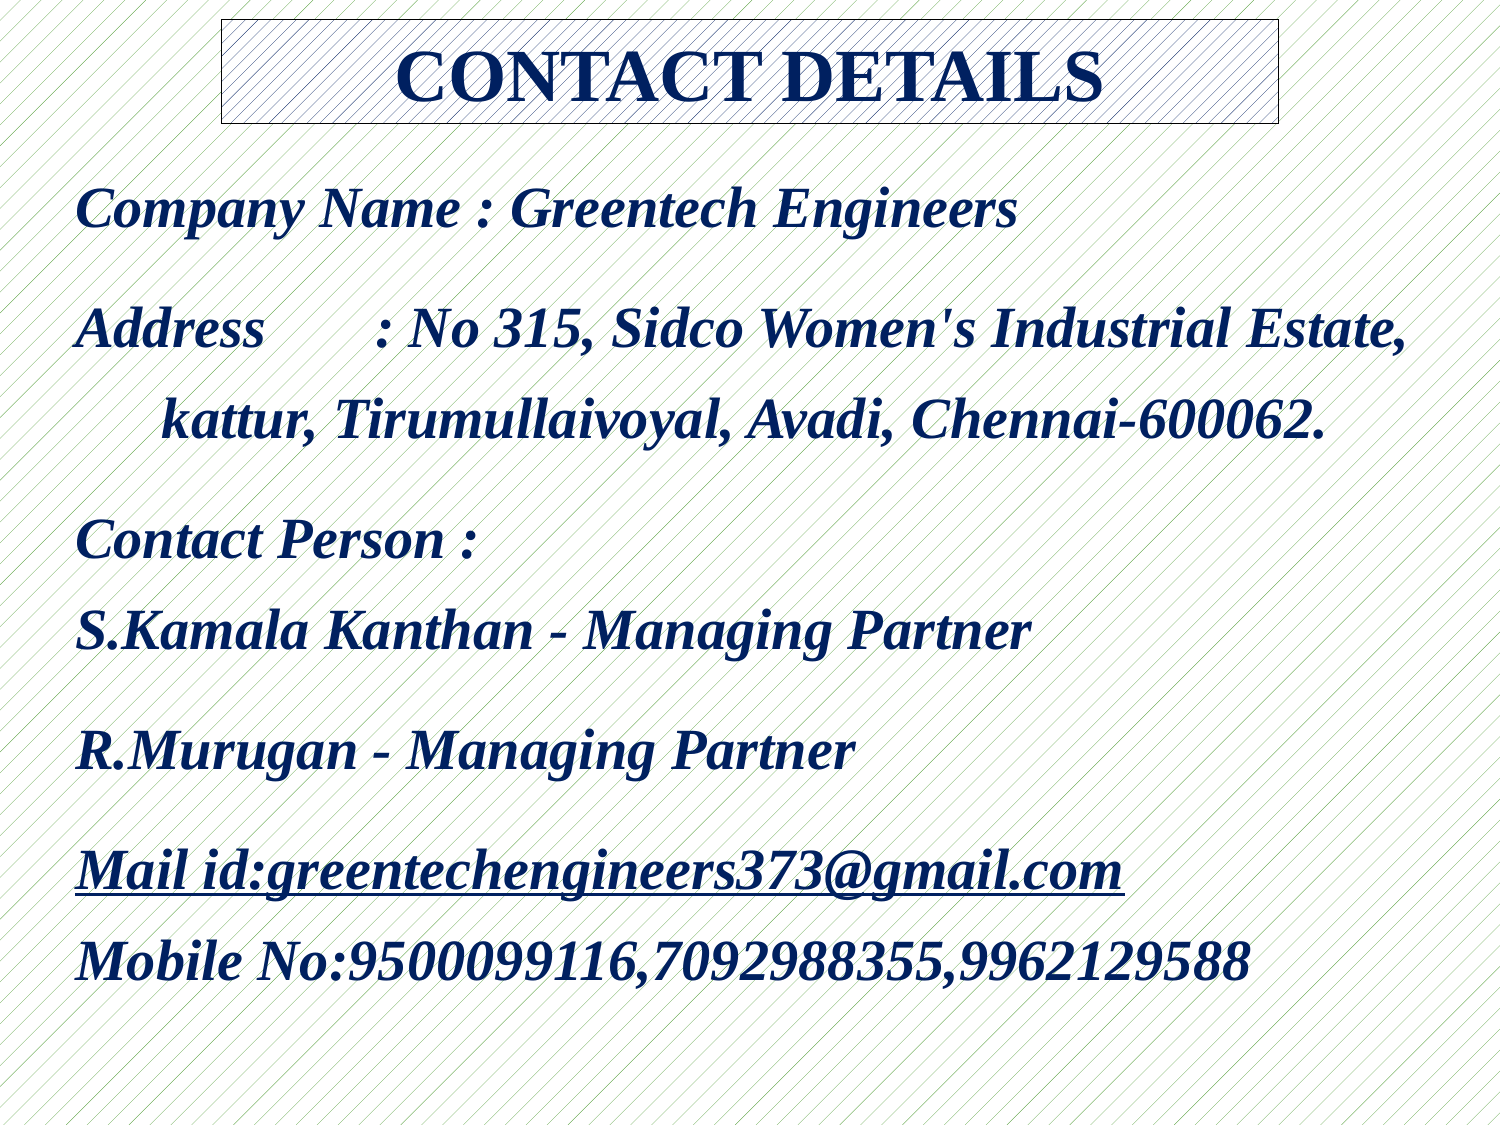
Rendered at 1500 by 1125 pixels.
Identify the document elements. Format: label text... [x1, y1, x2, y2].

text_box CONTACT DETAILS [221, 19, 1279, 124]
list Company Name : Greentech Engineers Address : No 315, Sidco Women's Industrial Estate, kattur, Tirumullaivoyal, Avadi, Chennai-600062. Contact Person : S.Kamala Kanthan - Managing Partner R.Murugan - Managing Partner Mail id:greentechengineers373@gmail.com Mobile No:9500099116,7092988355,9962129588 [60, 140, 1440, 1105]
